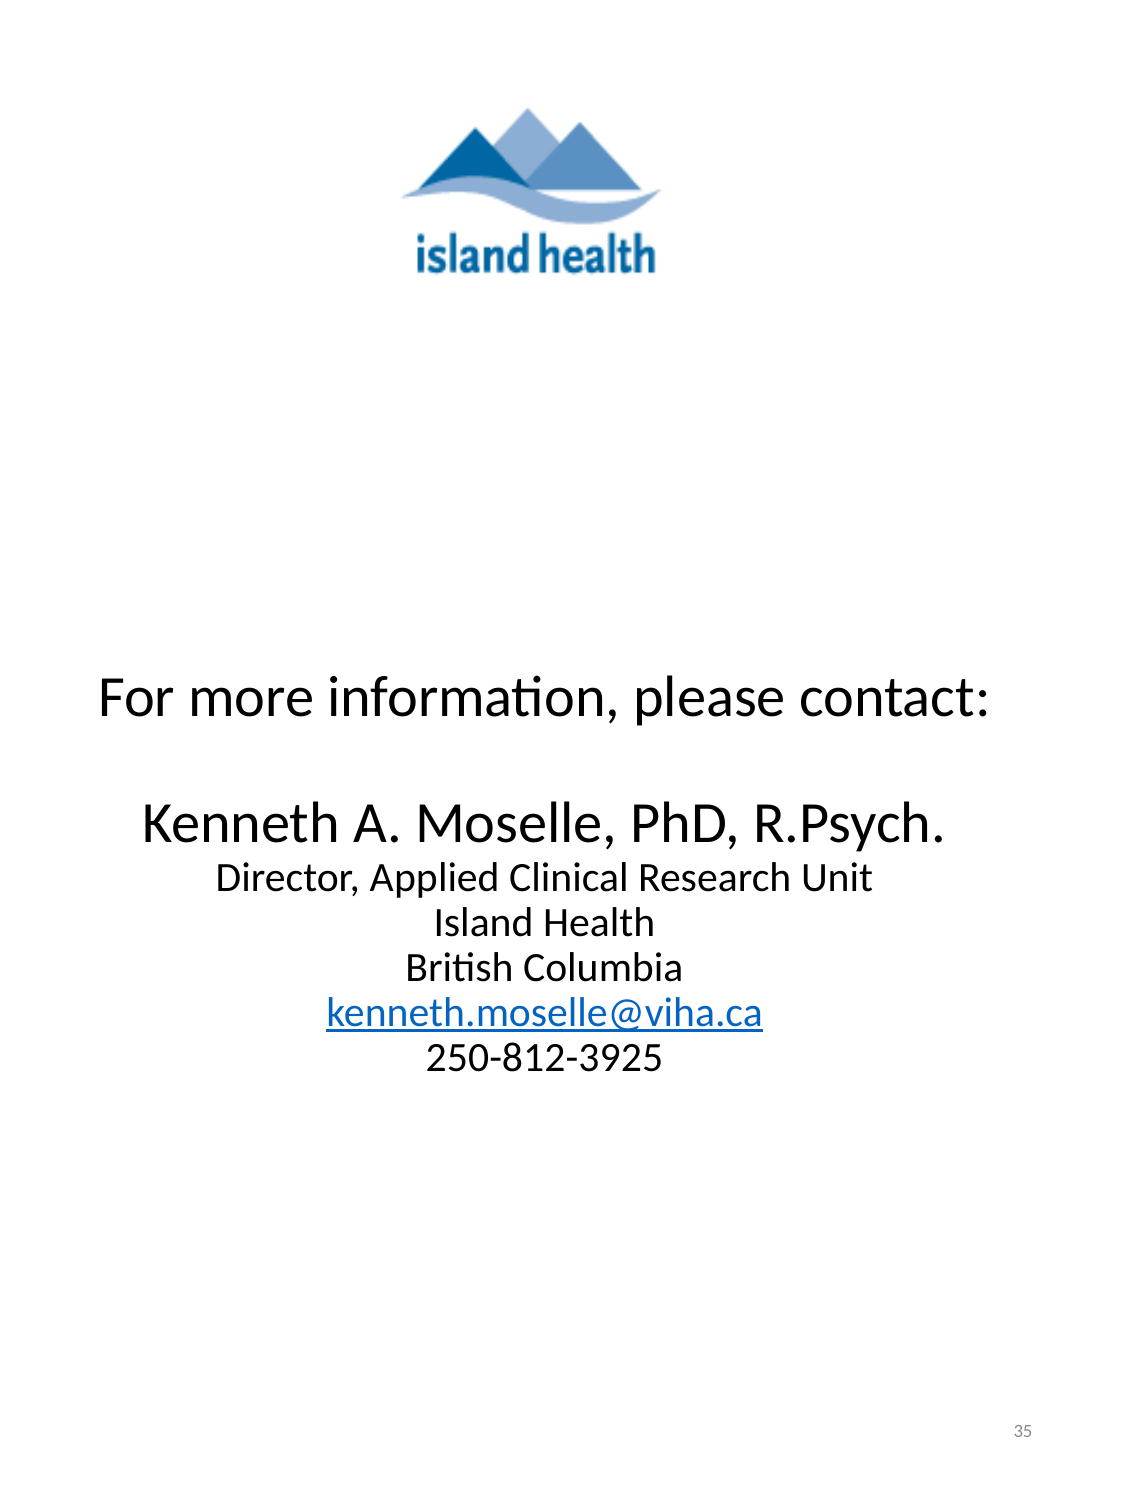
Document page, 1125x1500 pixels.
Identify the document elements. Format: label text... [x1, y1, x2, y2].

slide_number 35 [794, 1390, 1048, 1471]
text_box For more information, please contact: Kenneth A. Moselle, PhD, R.Psych. Director, Applied Clinical Research Unit Island Health British Columbia kenneth.moselle@viha.ca 250-812-3925 [48, 659, 1041, 1000]
picture [384, 91, 679, 294]
